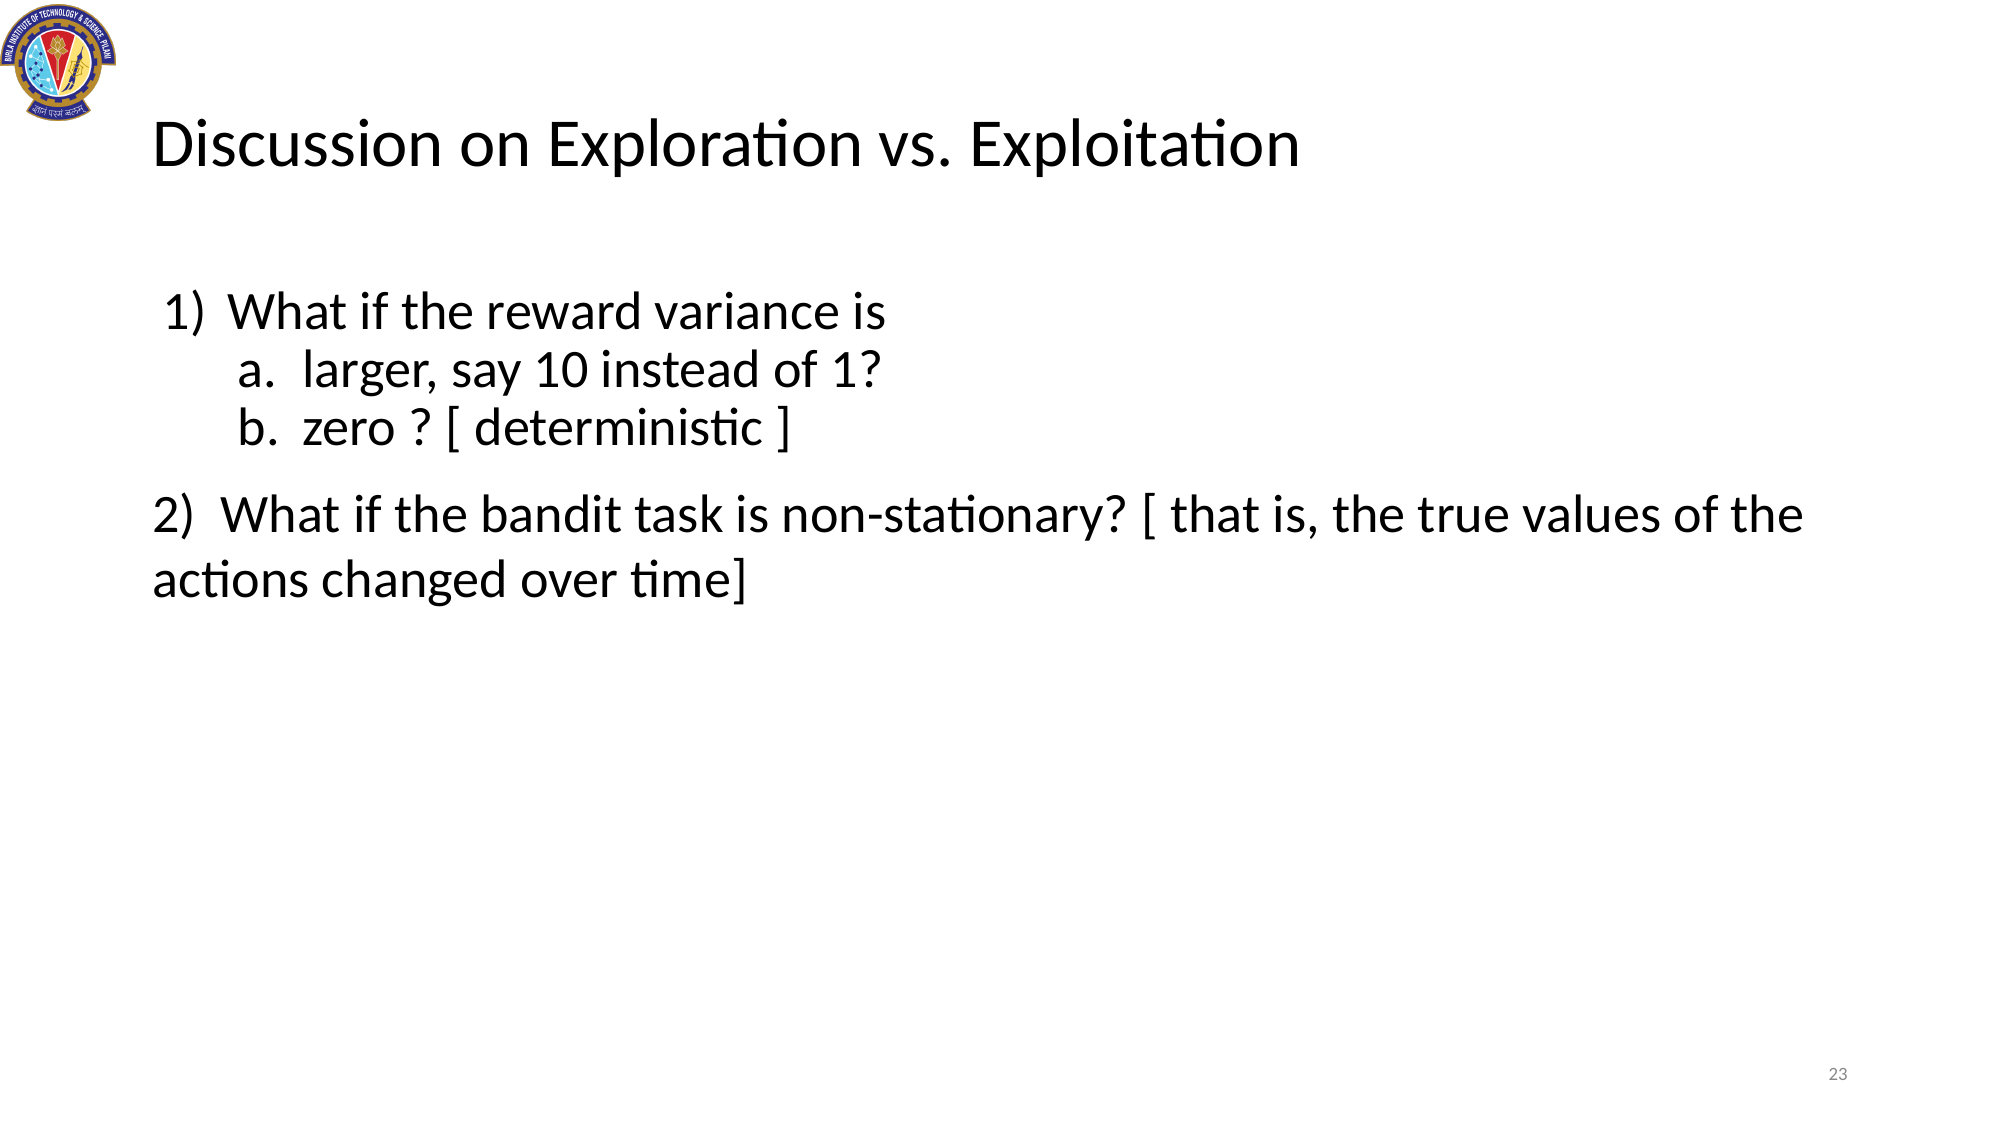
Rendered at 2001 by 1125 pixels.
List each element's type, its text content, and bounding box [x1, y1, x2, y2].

title Discussion on Exploration vs. Exploitation [137, 59, 1811, 229]
picture [0, 4, 116, 121]
list What if the reward variance is larger, say 10 instead of 1? zero ? [ deterministic ] 2) What if the bandit task is non-stationary? [ that is, the true values of the actions changed over time] [137, 267, 1863, 997]
slide_number ‹#› [1412, 1042, 1863, 1103]
